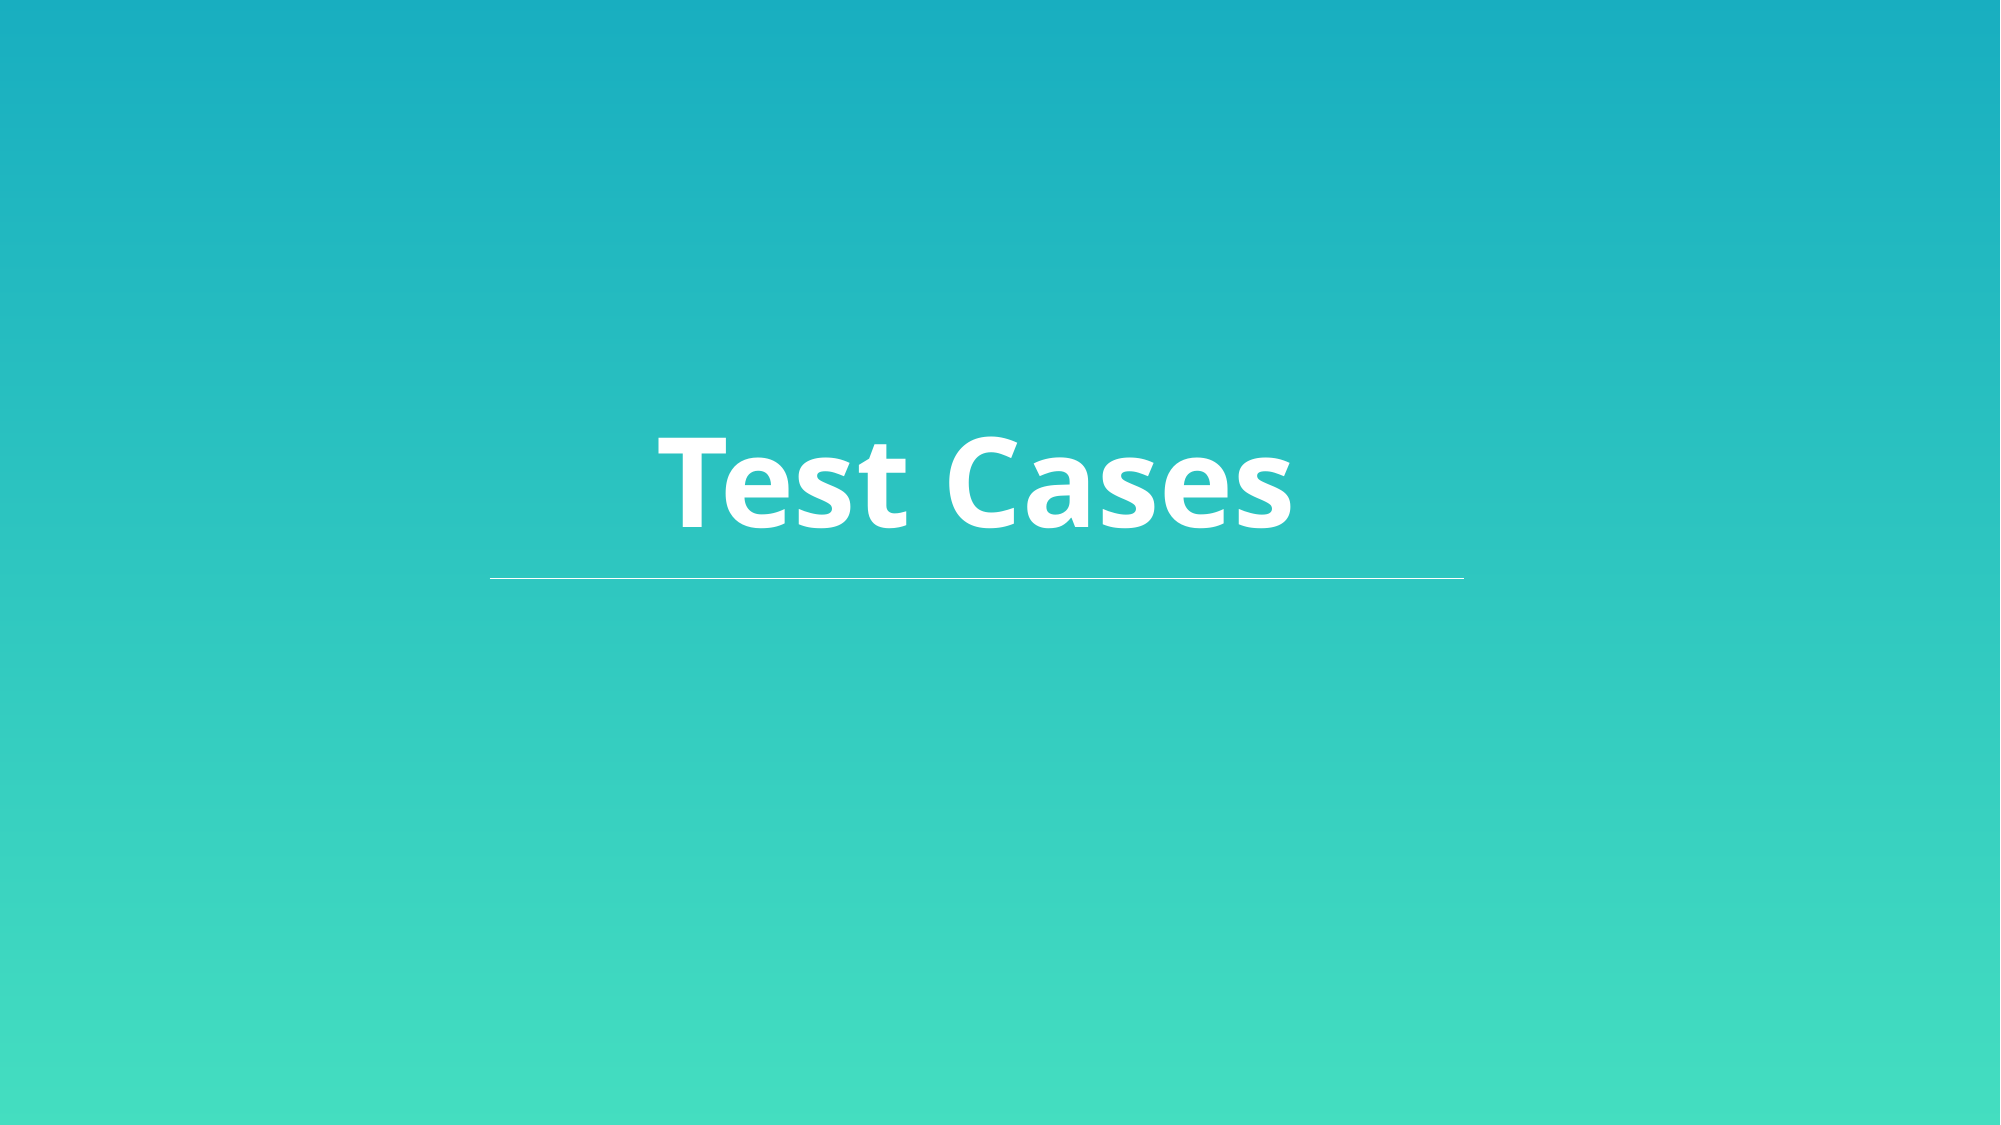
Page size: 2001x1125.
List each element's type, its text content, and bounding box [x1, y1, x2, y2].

title Test Cases [226, 170, 1727, 563]
